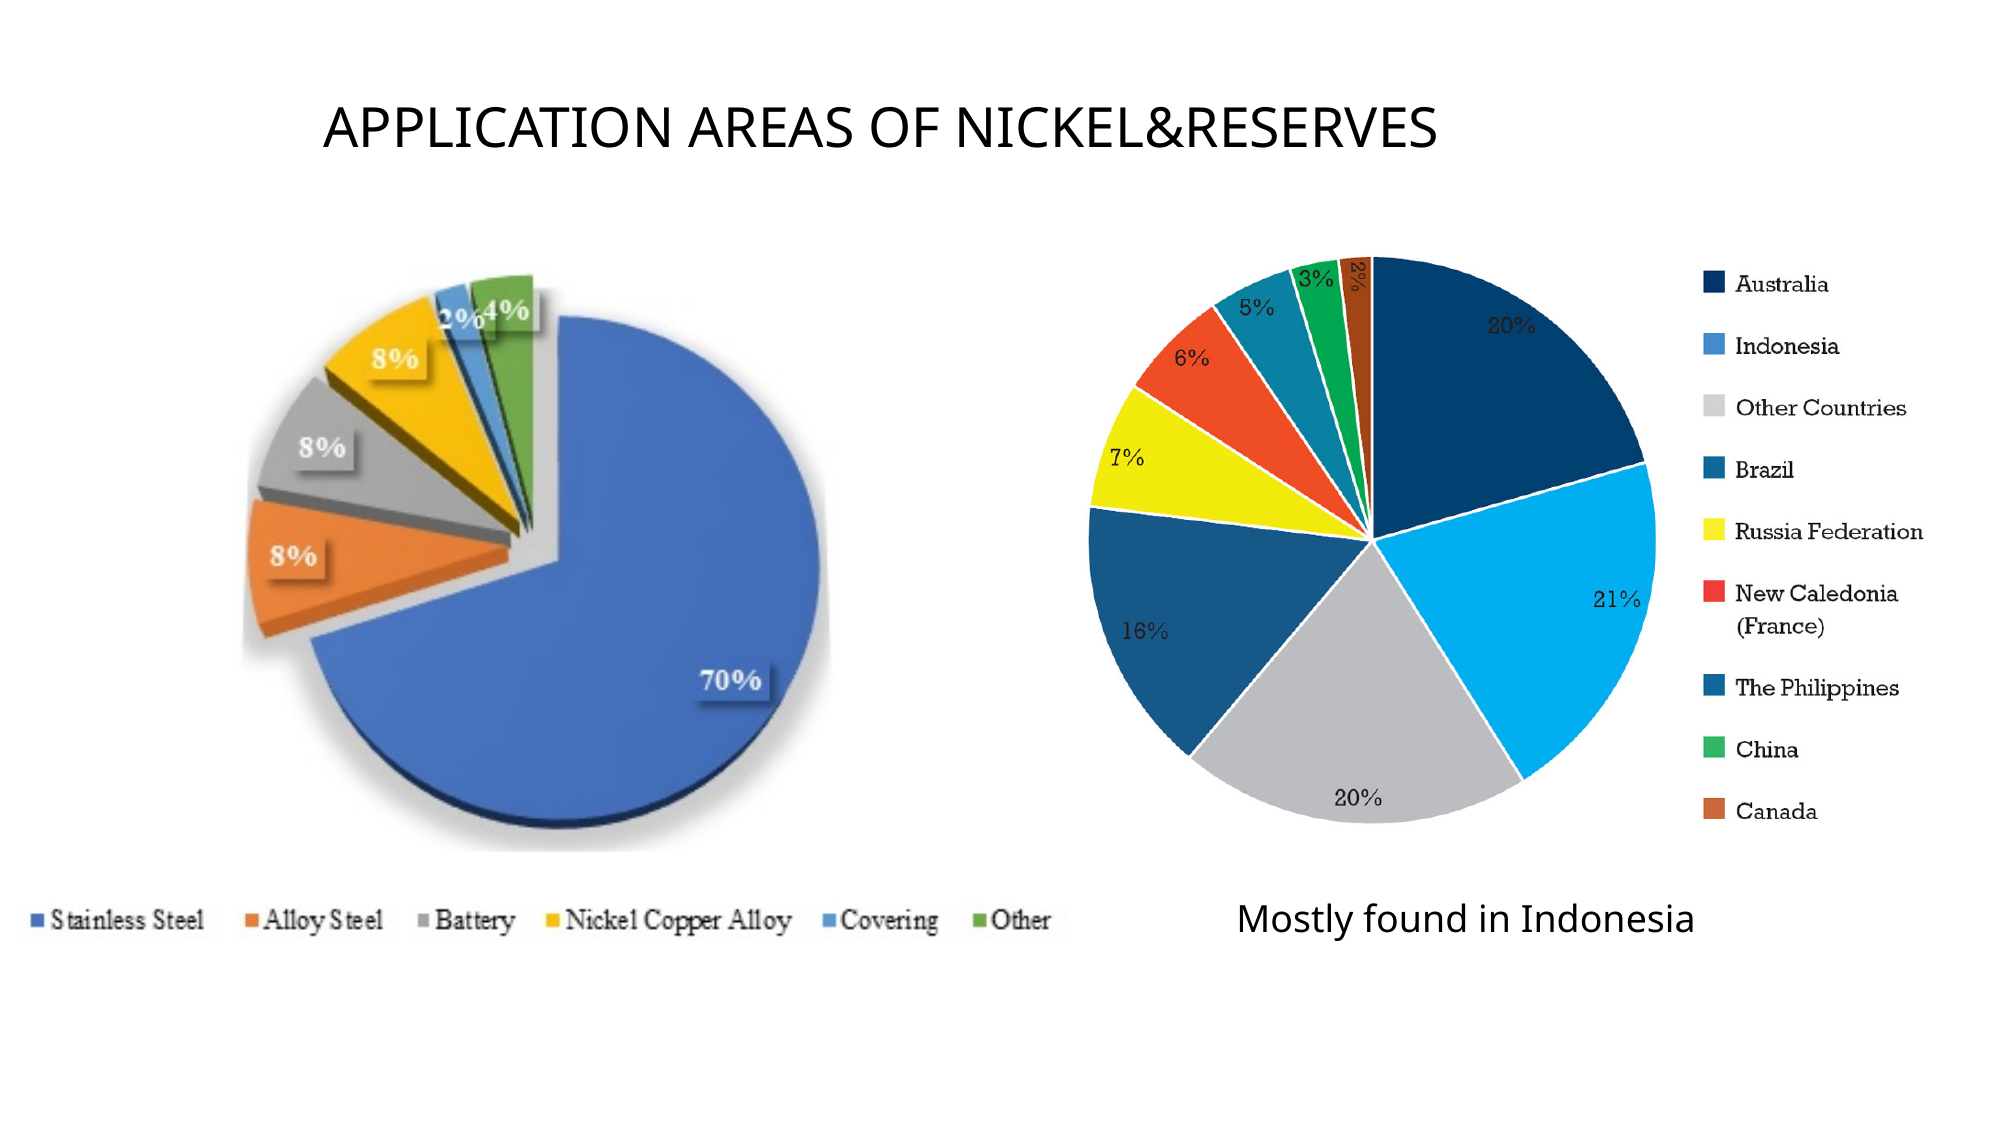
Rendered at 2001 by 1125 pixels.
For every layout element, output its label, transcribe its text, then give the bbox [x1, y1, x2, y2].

text_box Mostly found in Indonesia [1221, 887, 2000, 947]
title APPLICATION AREAS OF NICKEL&RESERVES [308, 52, 1595, 167]
picture [0, 243, 1943, 946]
